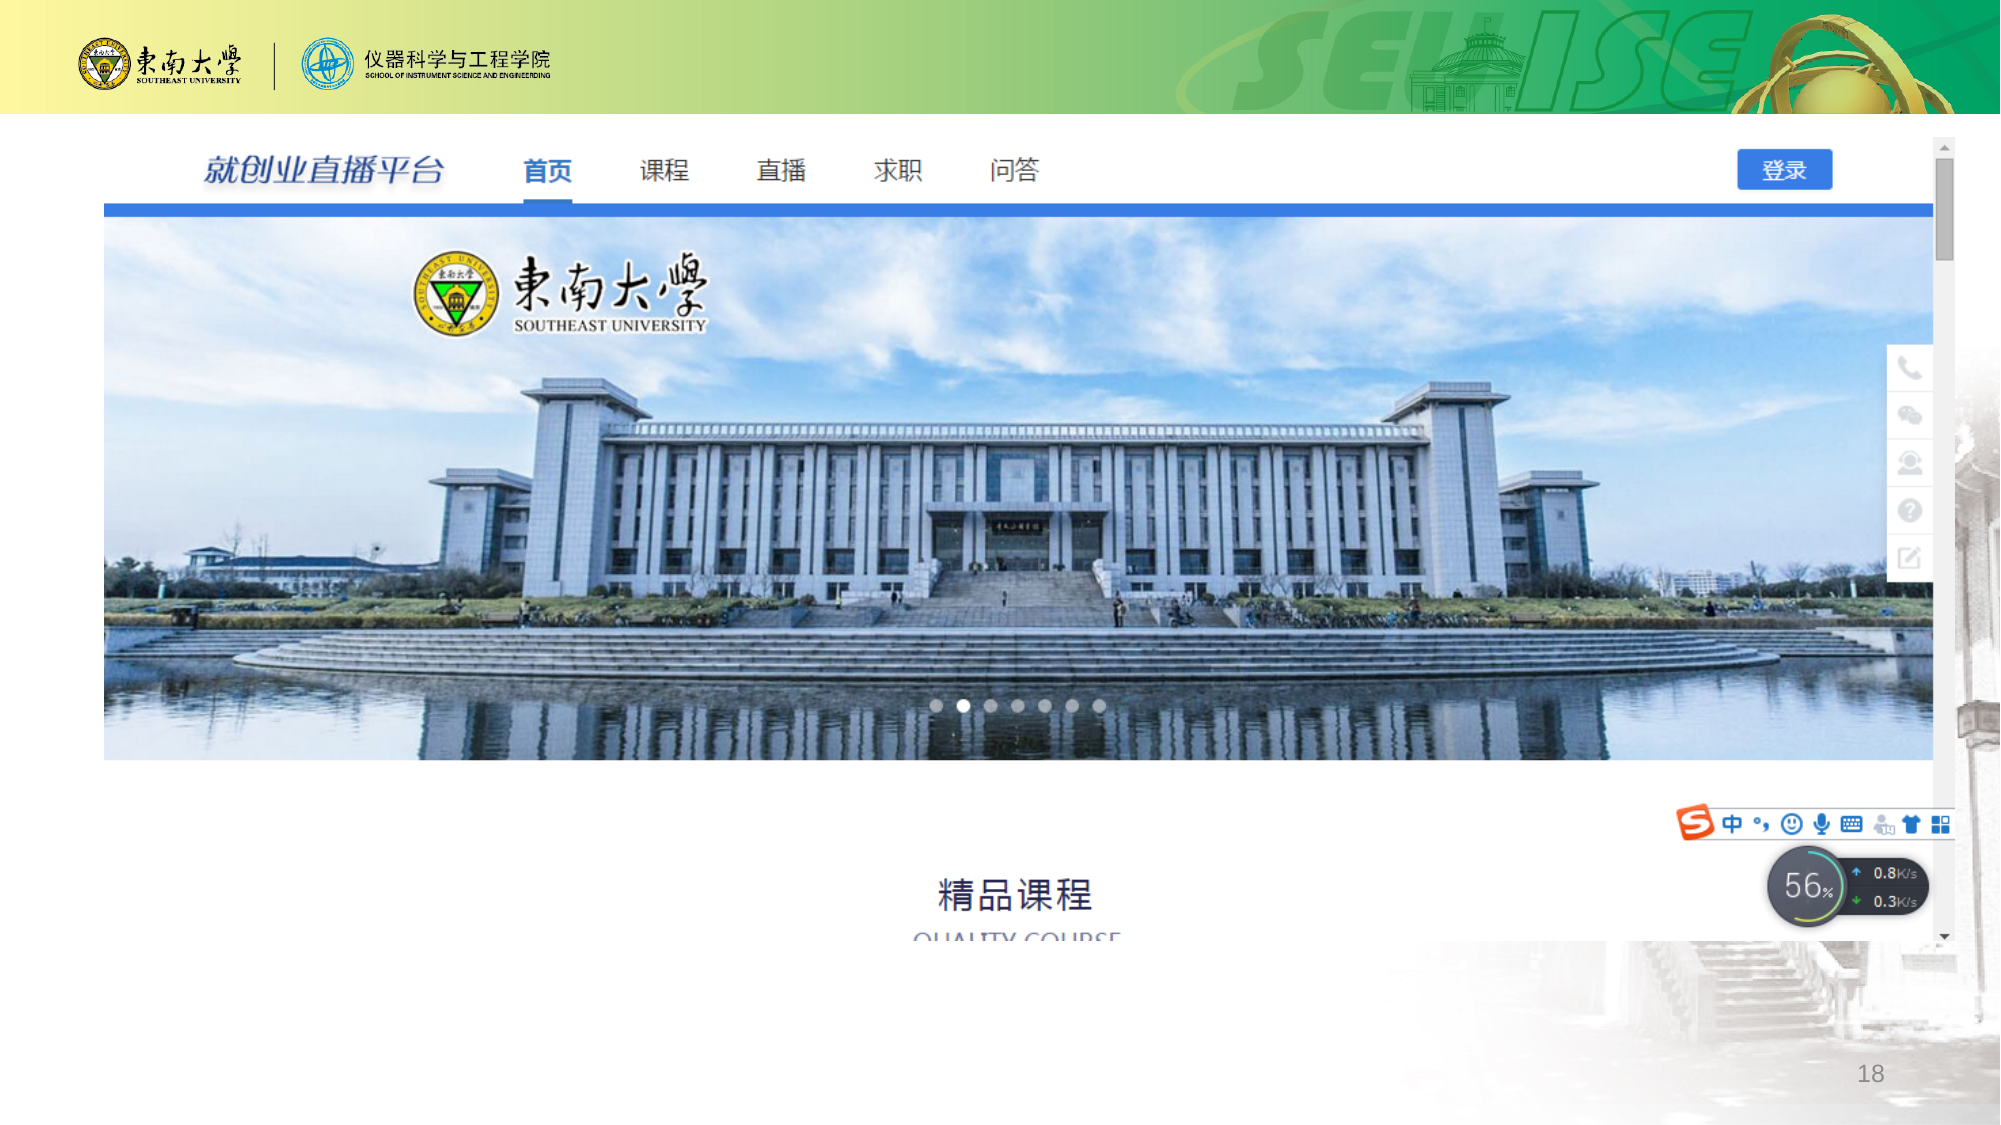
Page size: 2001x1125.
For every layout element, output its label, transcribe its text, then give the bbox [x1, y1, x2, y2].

picture [0, 0, 2000, 1125]
slide_number 18 [1433, 1042, 1900, 1103]
